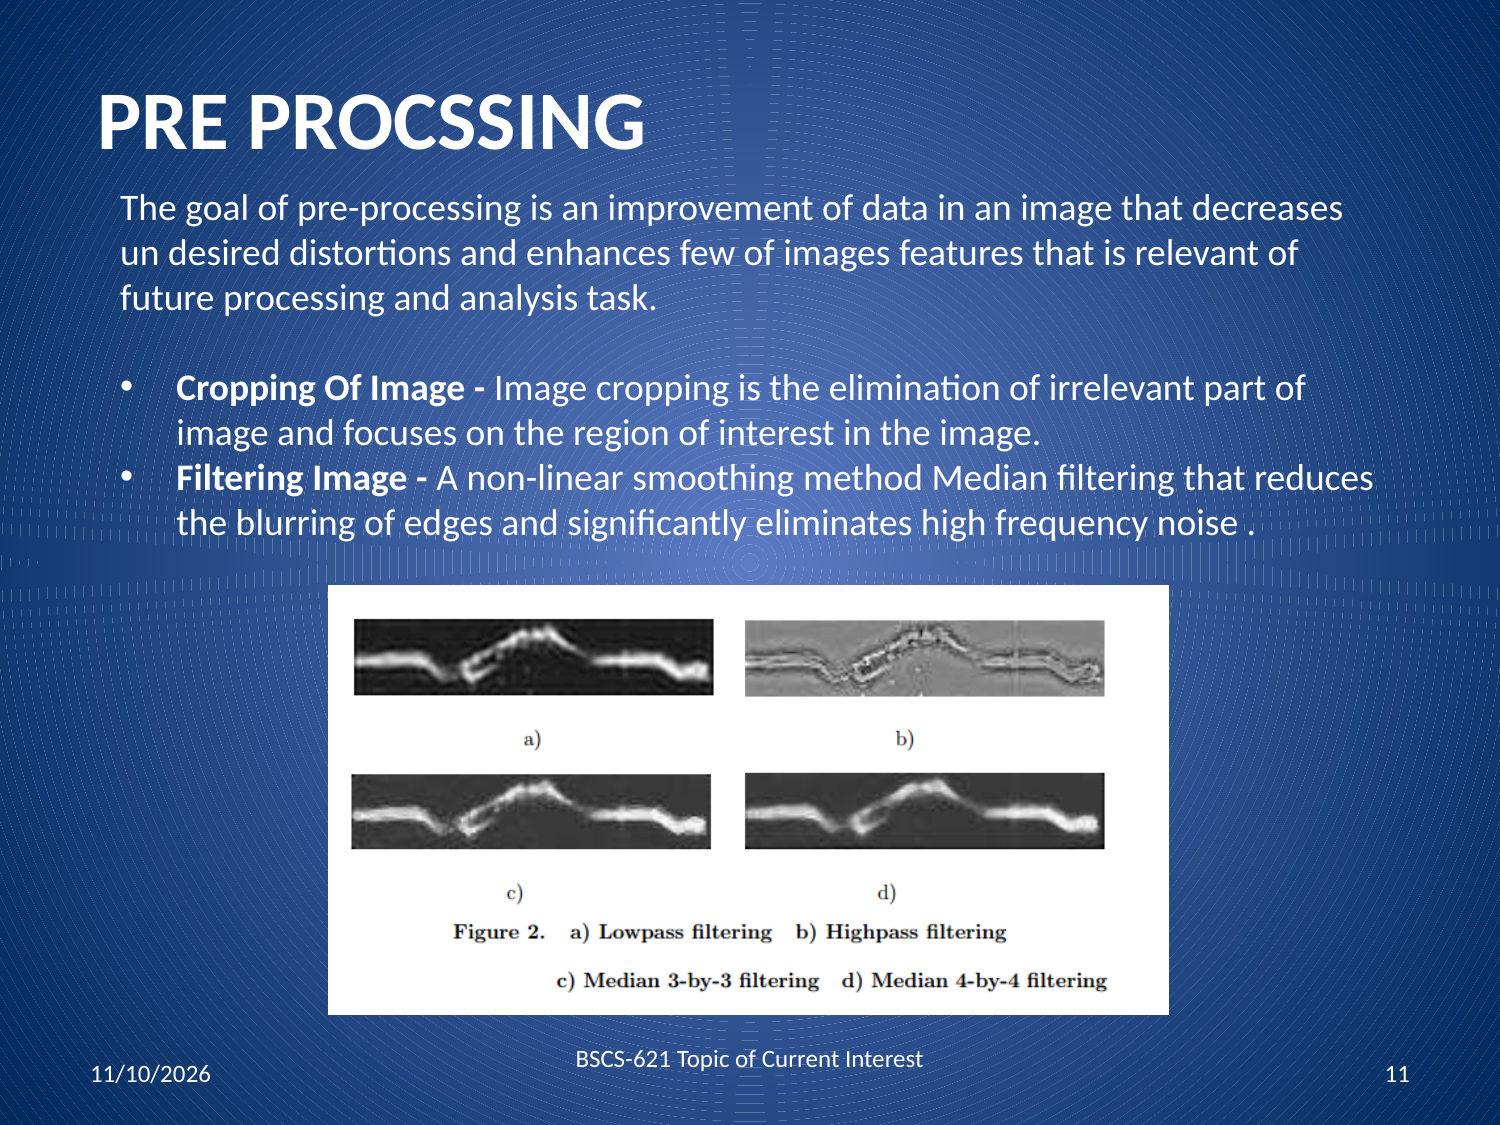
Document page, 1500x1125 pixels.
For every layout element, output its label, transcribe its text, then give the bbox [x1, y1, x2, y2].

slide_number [75, 1042, 425, 1103]
picture [327, 585, 1169, 1015]
title Pre procssing [82, 58, 1357, 282]
text_box The goal of pre-processing is an improvement of data in an image that decreases un desired distortions and enhances few of images features that is relevant of future processing and analysis task. Cropping Of Image - Image cropping is the elimination of irrelevant part of image and focuses on the region of interest in the image. Filtering Image - A non-linear smoothing method Median filtering that reduces the blurring of edges and significantly eliminates high frequency noise . [105, 175, 1395, 596]
slide_number 11 [1074, 1042, 1425, 1103]
footer BSCS-621 Topic of Current Interest [512, 1042, 988, 1103]
